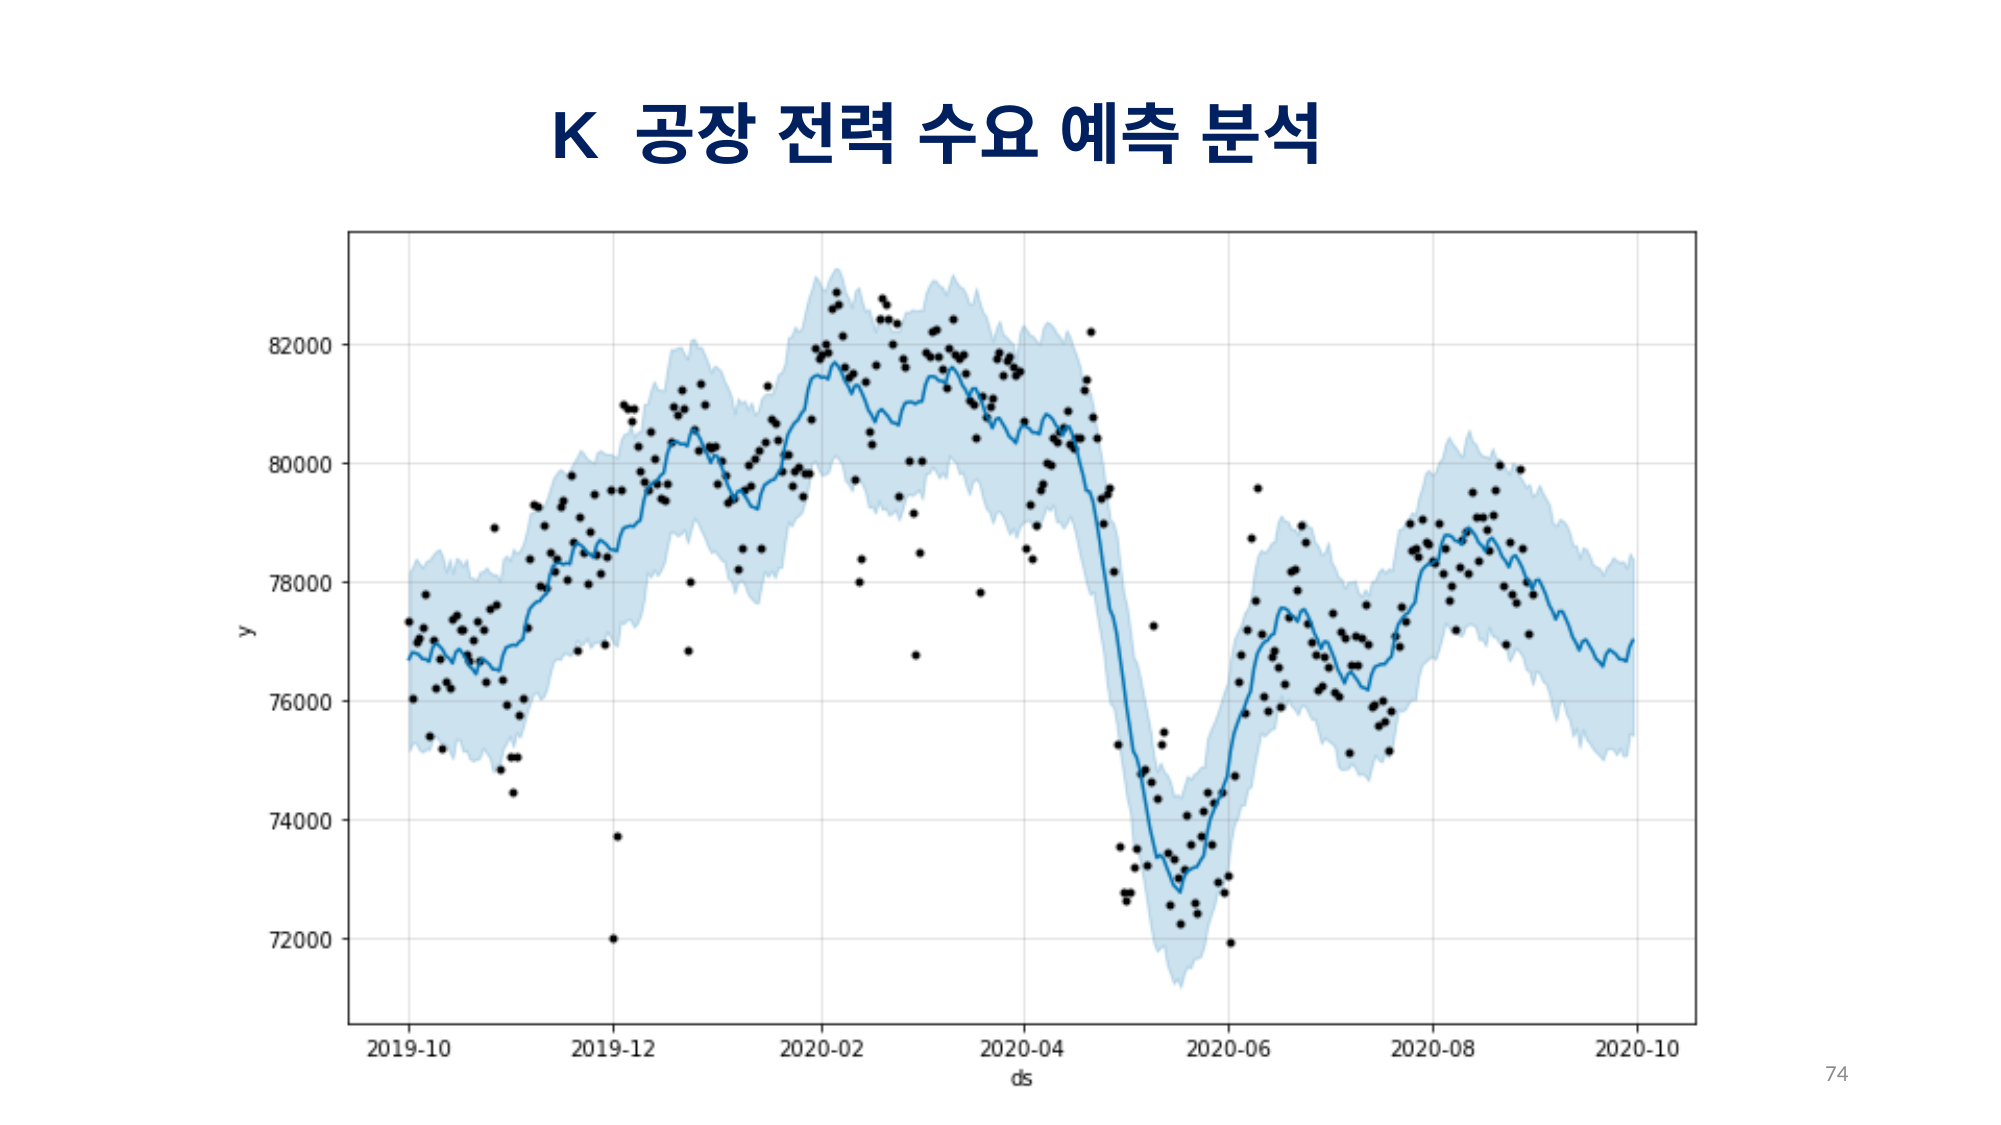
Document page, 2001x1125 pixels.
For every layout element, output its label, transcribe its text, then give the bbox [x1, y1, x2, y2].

slide_number 73 [1708, 1042, 1864, 1103]
text_box K 공장 전력 수요 예측 분석 [89, 84, 1788, 180]
picture [223, 219, 1708, 1103]
